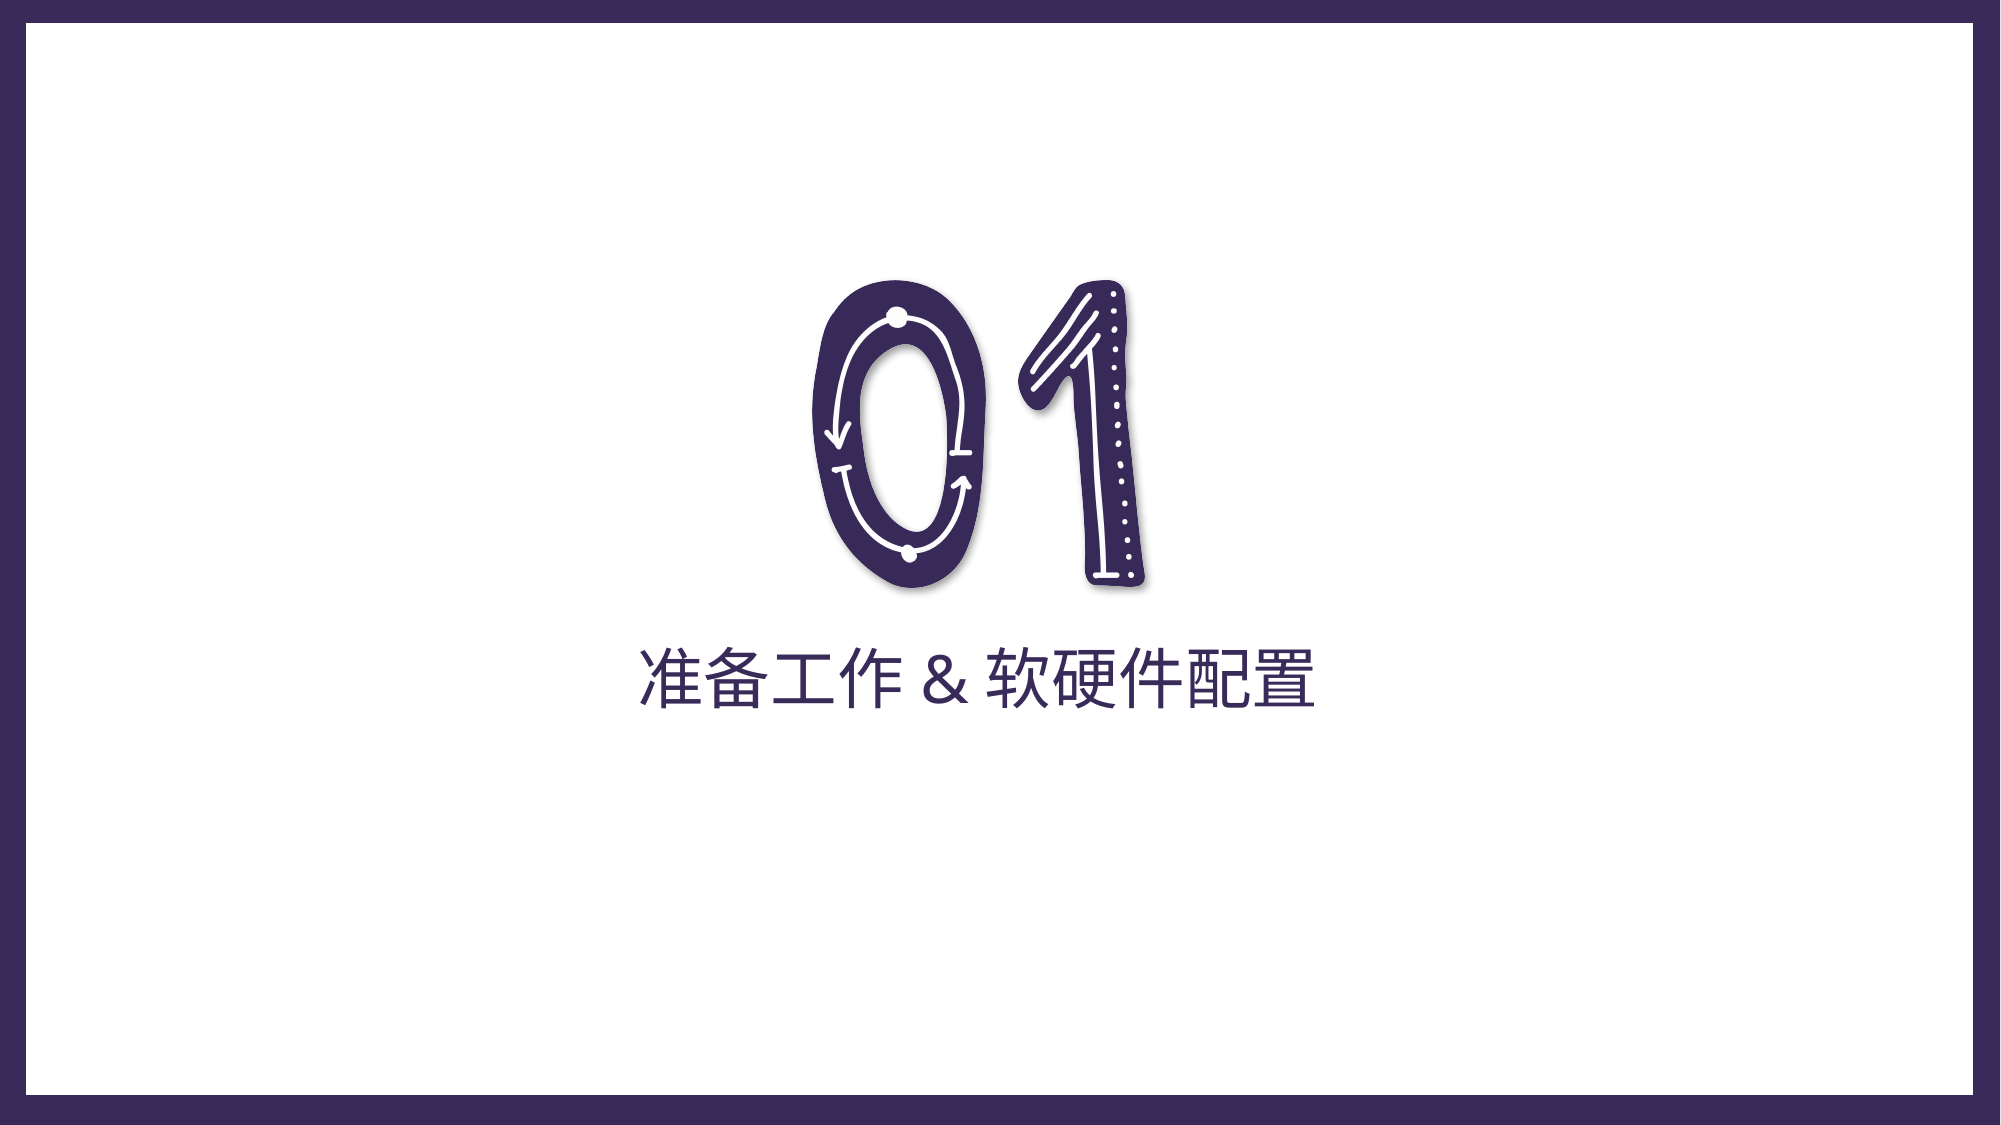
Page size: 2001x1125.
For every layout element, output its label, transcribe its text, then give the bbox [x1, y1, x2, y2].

text_box 准备工作&软硬件配置 [609, 629, 1347, 725]
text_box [812, 280, 1145, 588]
